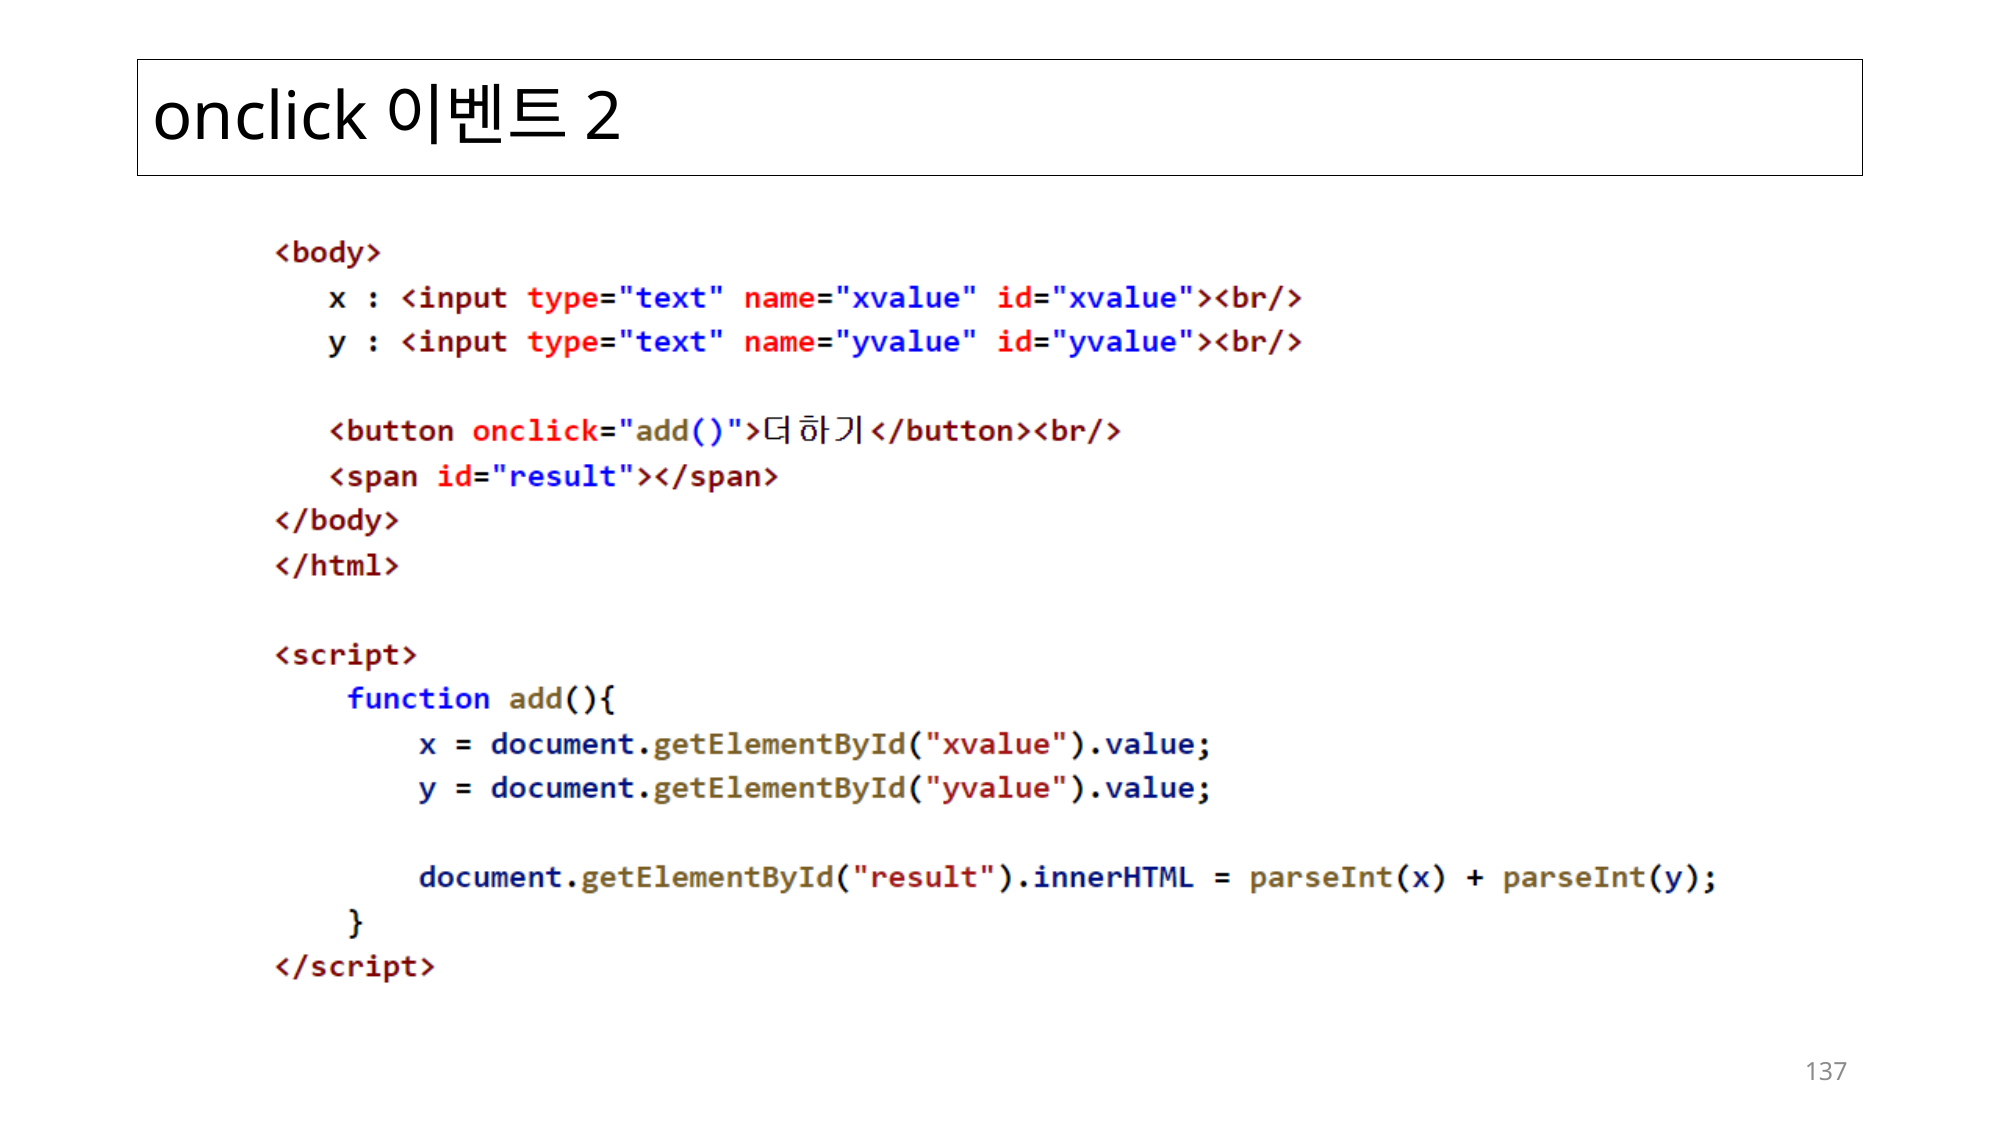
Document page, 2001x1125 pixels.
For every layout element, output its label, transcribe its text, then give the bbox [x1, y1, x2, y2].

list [260, 225, 1740, 986]
title onclick이벤트2 [137, 59, 1863, 176]
slide_number 137 [1412, 1042, 1863, 1103]
